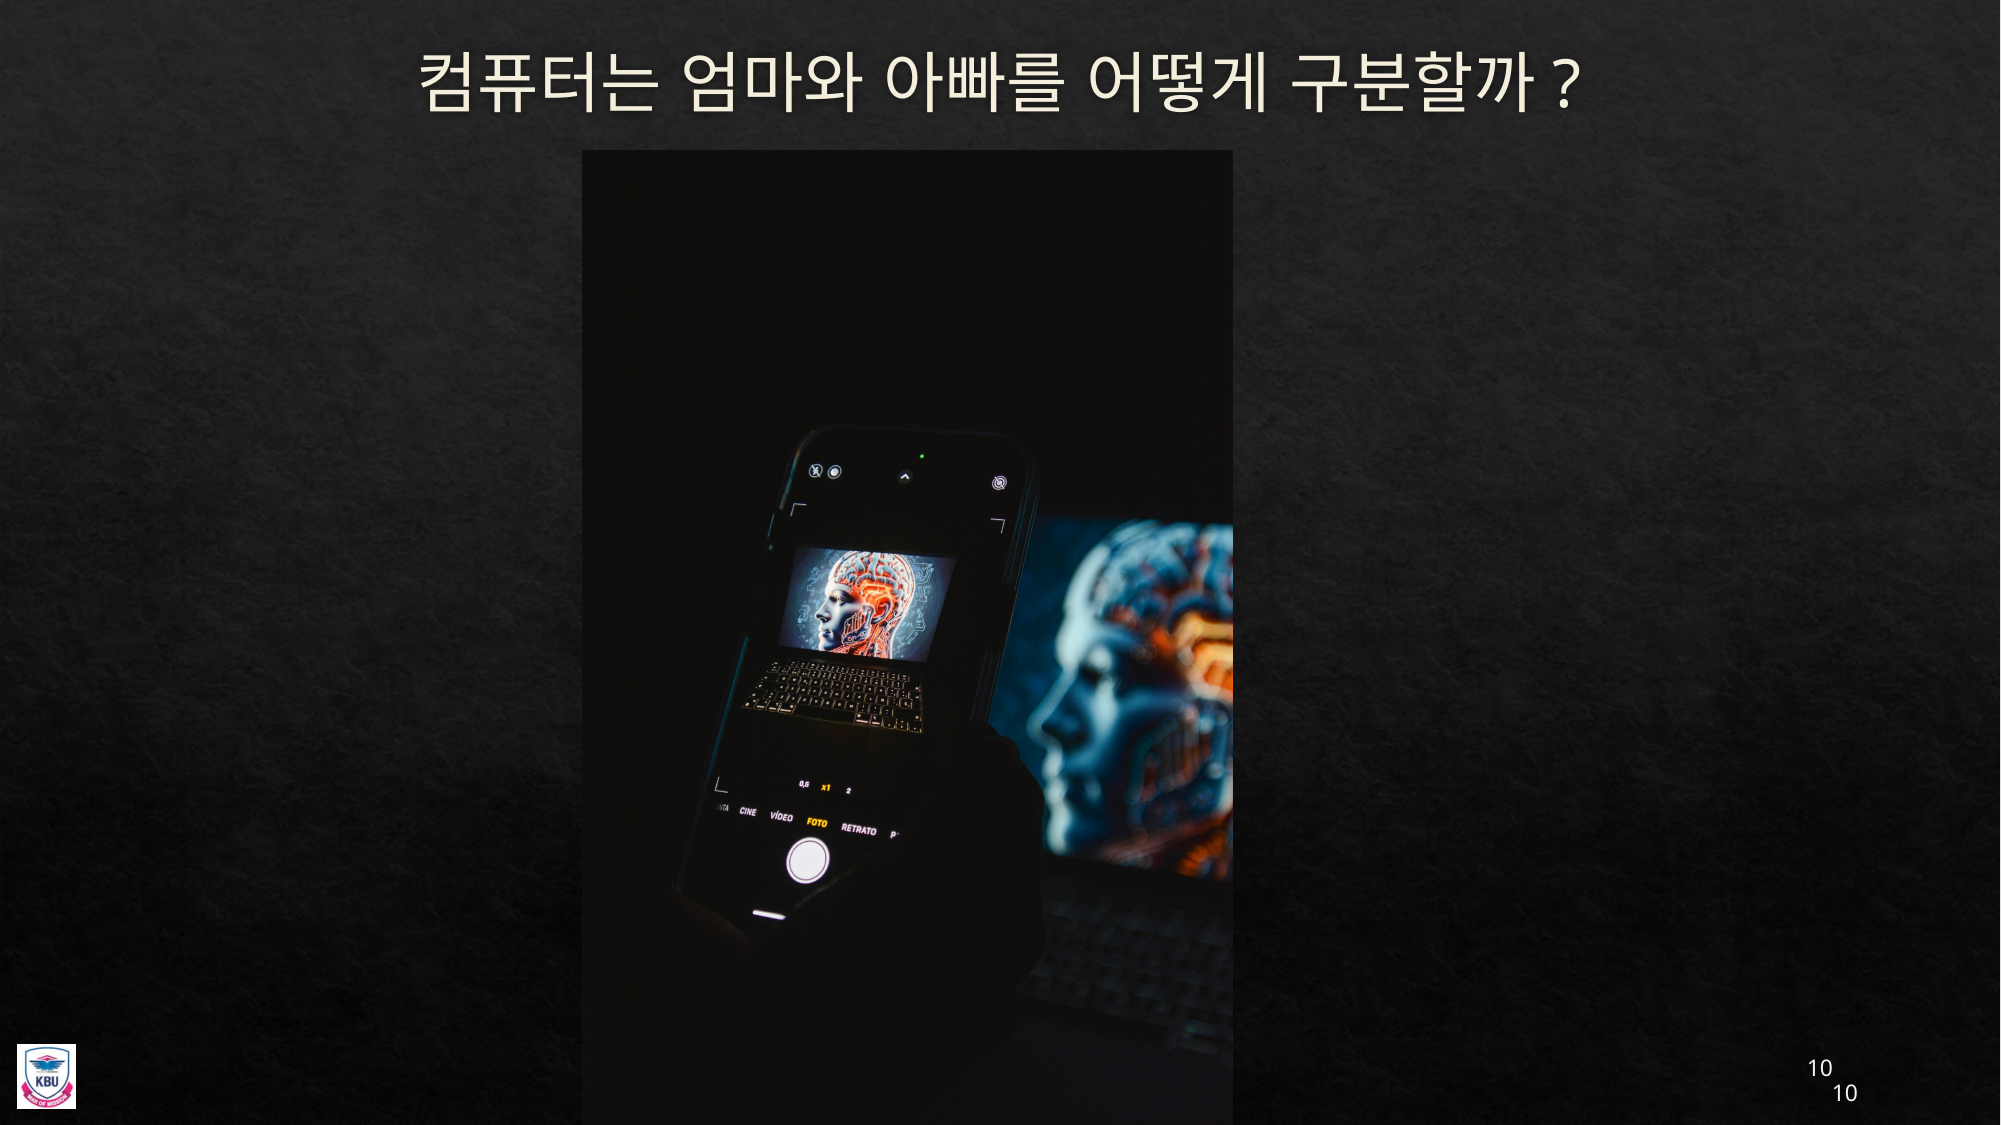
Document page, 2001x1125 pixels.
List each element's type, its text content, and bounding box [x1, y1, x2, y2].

picture [582, 150, 1233, 1125]
text_box 10 [1749, 1064, 1874, 1125]
title 컴퓨터는 엄마와 아빠를 어떻게 구분할까? [149, 22, 1849, 149]
slide_number 10 [1724, 1039, 1849, 1100]
picture [17, 1044, 76, 1109]
